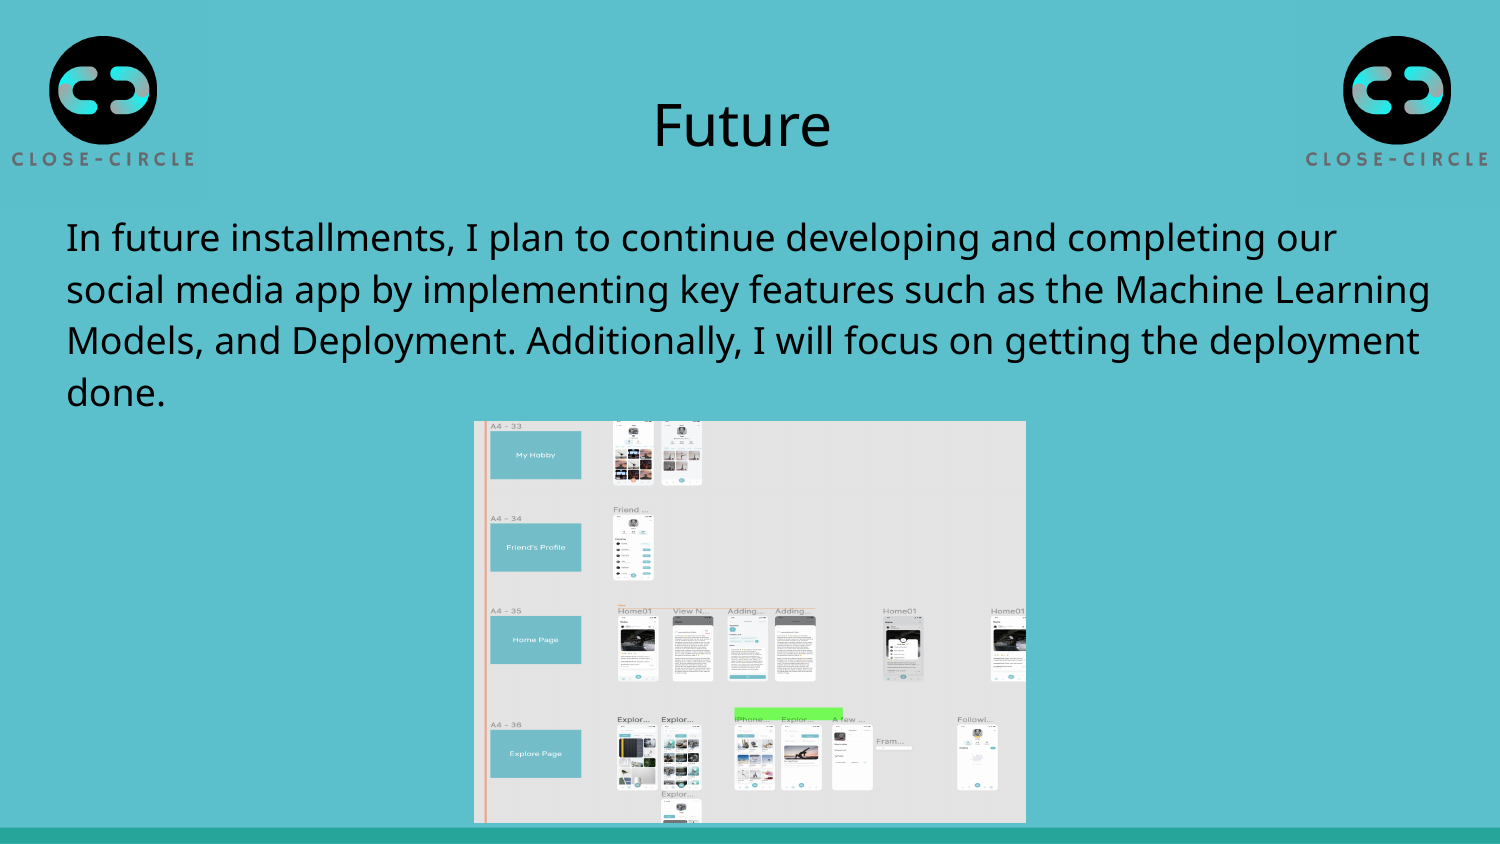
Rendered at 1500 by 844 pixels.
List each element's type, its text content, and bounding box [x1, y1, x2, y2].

picture [1294, 0, 1500, 206]
title Future [210, 72, 1289, 174]
picture [473, 421, 1026, 823]
list In future installments, I plan to continue developing and completing our social media app by implementing key features such as the Machine Learning Models, and Deployment. Additionally, I will focus on getting the deployment done. [51, 192, 1449, 750]
picture [0, 0, 206, 206]
